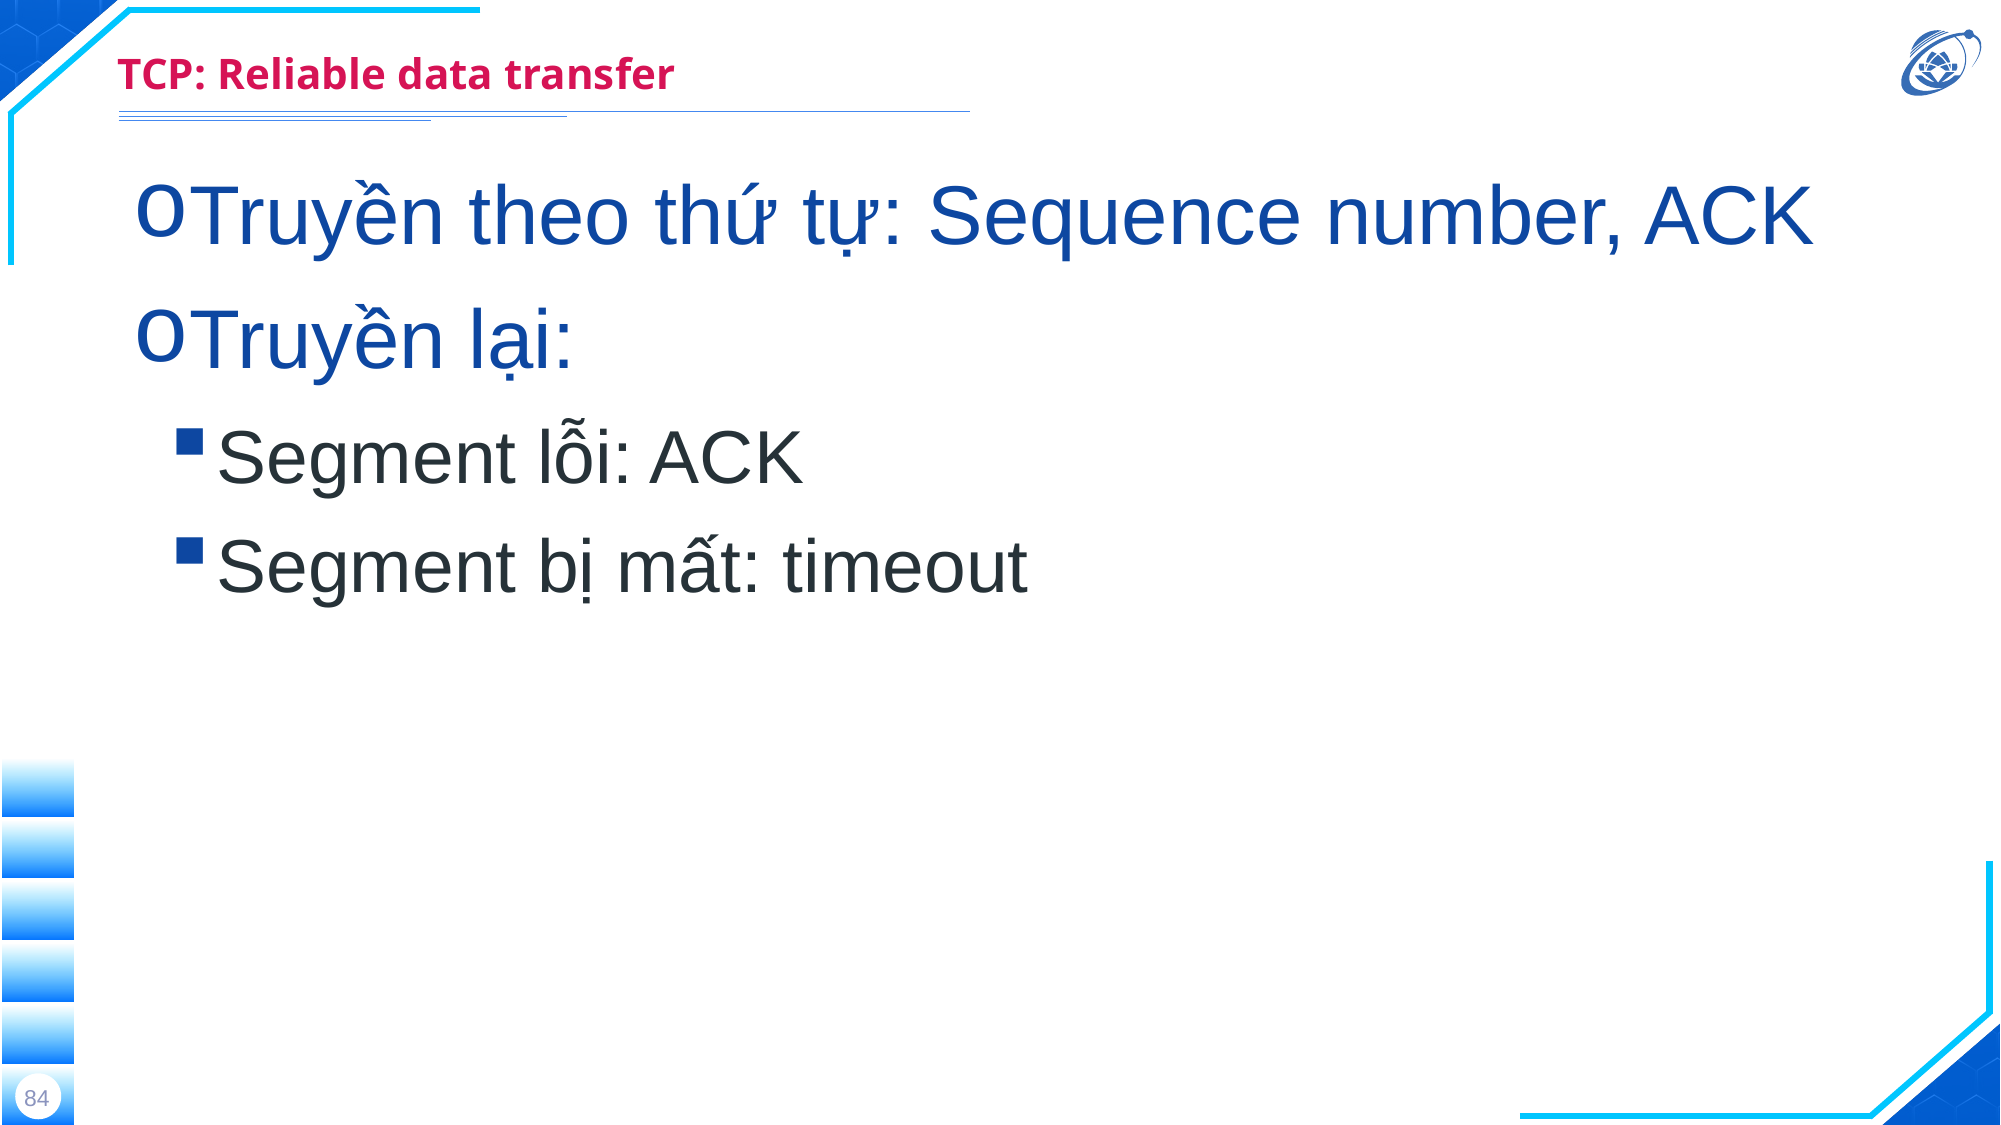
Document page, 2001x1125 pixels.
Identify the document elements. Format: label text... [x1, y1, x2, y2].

title TCP: Reliable data transfer [117, 28, 1863, 106]
list Truyền theo thứ tự: Sequence number, ACK Truyền lại: Segment lỗi: ACK Segment bị mất: timeout [117, 153, 1863, 1065]
list [1909, 50, 1916, 58]
slide_number 84 [0, 1073, 117, 1122]
